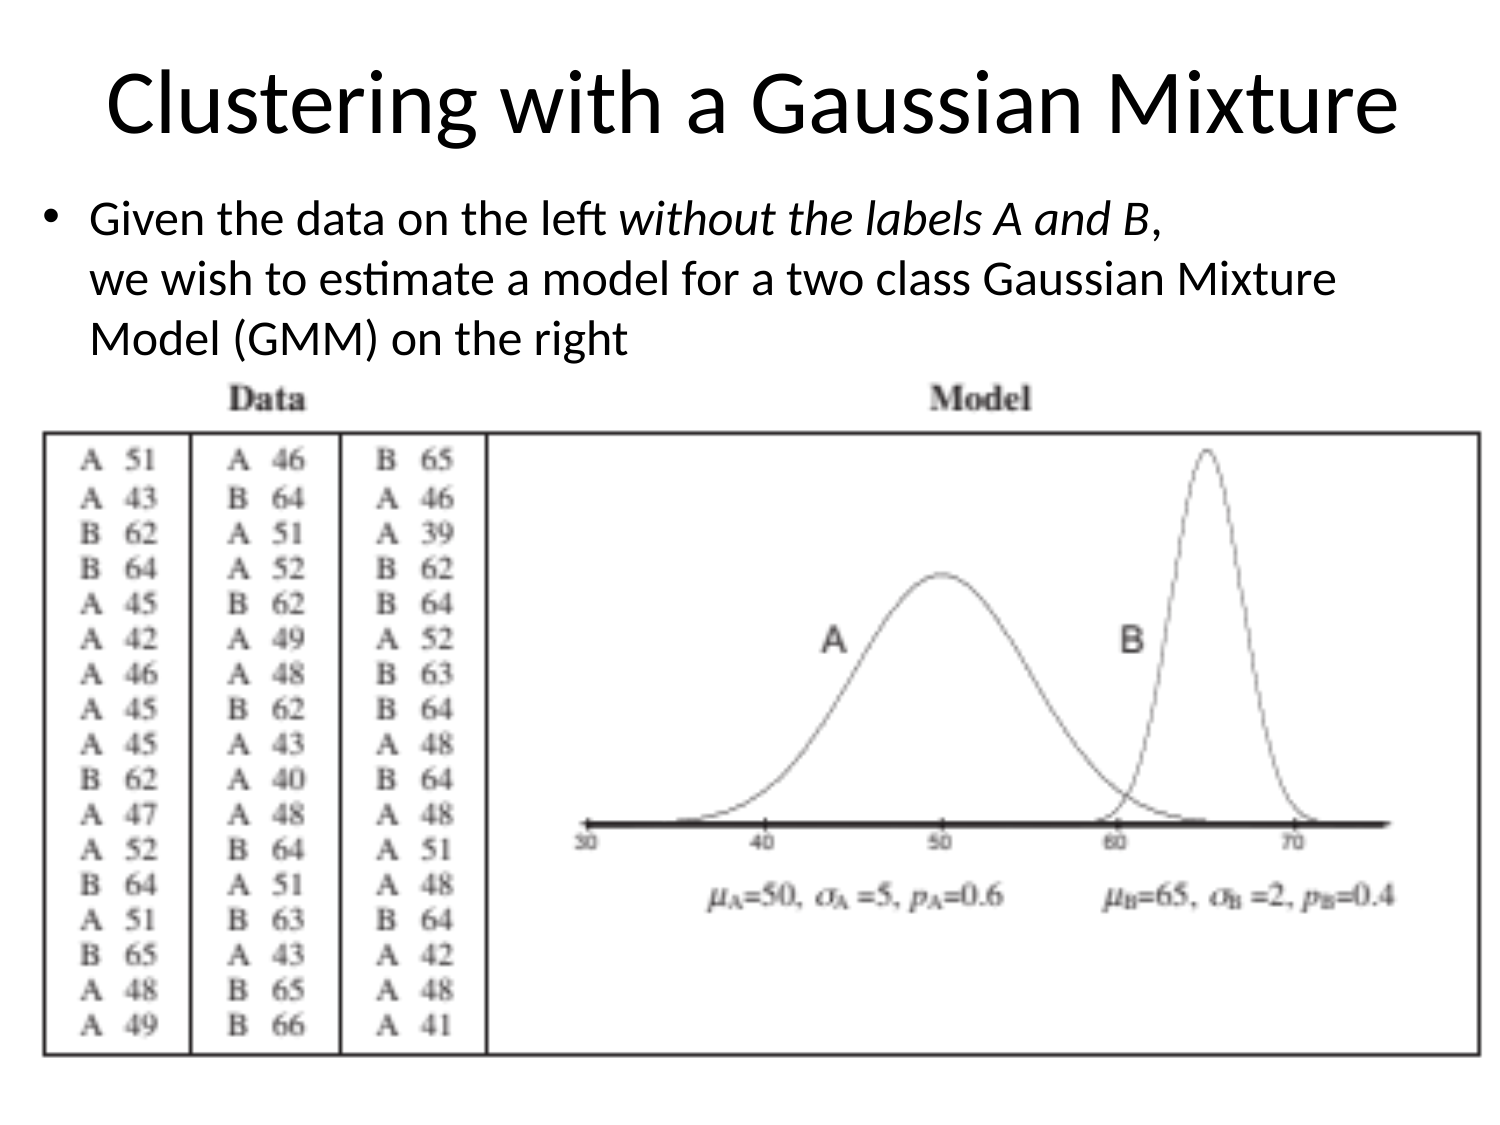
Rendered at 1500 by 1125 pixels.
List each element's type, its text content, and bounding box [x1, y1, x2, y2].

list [27, 373, 1494, 1072]
title Clustering with a Gaussian Mixture [79, 2, 1430, 178]
text_box Given the data on the left without the labels A and B, we wish to estimate a model for a two class Gaussian Mixture Model (GMM) on the right [27, 178, 1453, 372]
